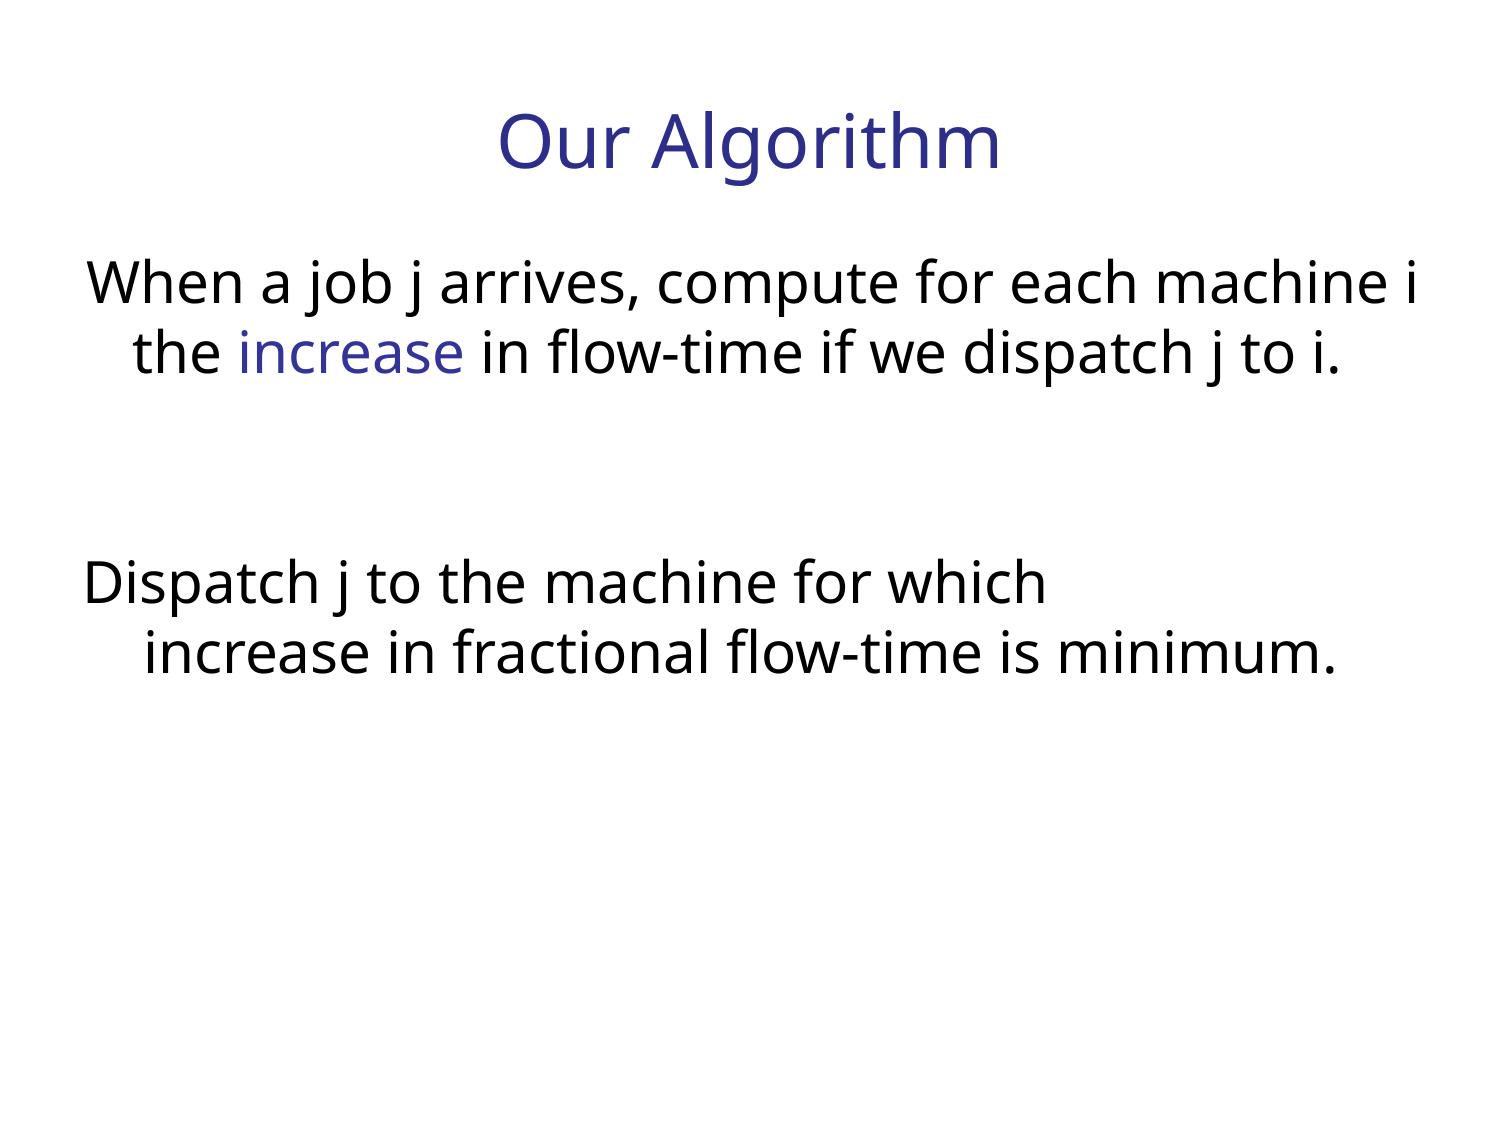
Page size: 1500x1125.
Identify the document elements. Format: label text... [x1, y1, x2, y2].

text_box Dispatch j to the machine for which increase in fractional flow-time is minimum. [67, 537, 1369, 693]
text_box When a job j arrives, compute for each machine i the increase in flow-time if we dispatch j to i. [71, 237, 1435, 393]
title Our Algorithm [74, 44, 1426, 233]
